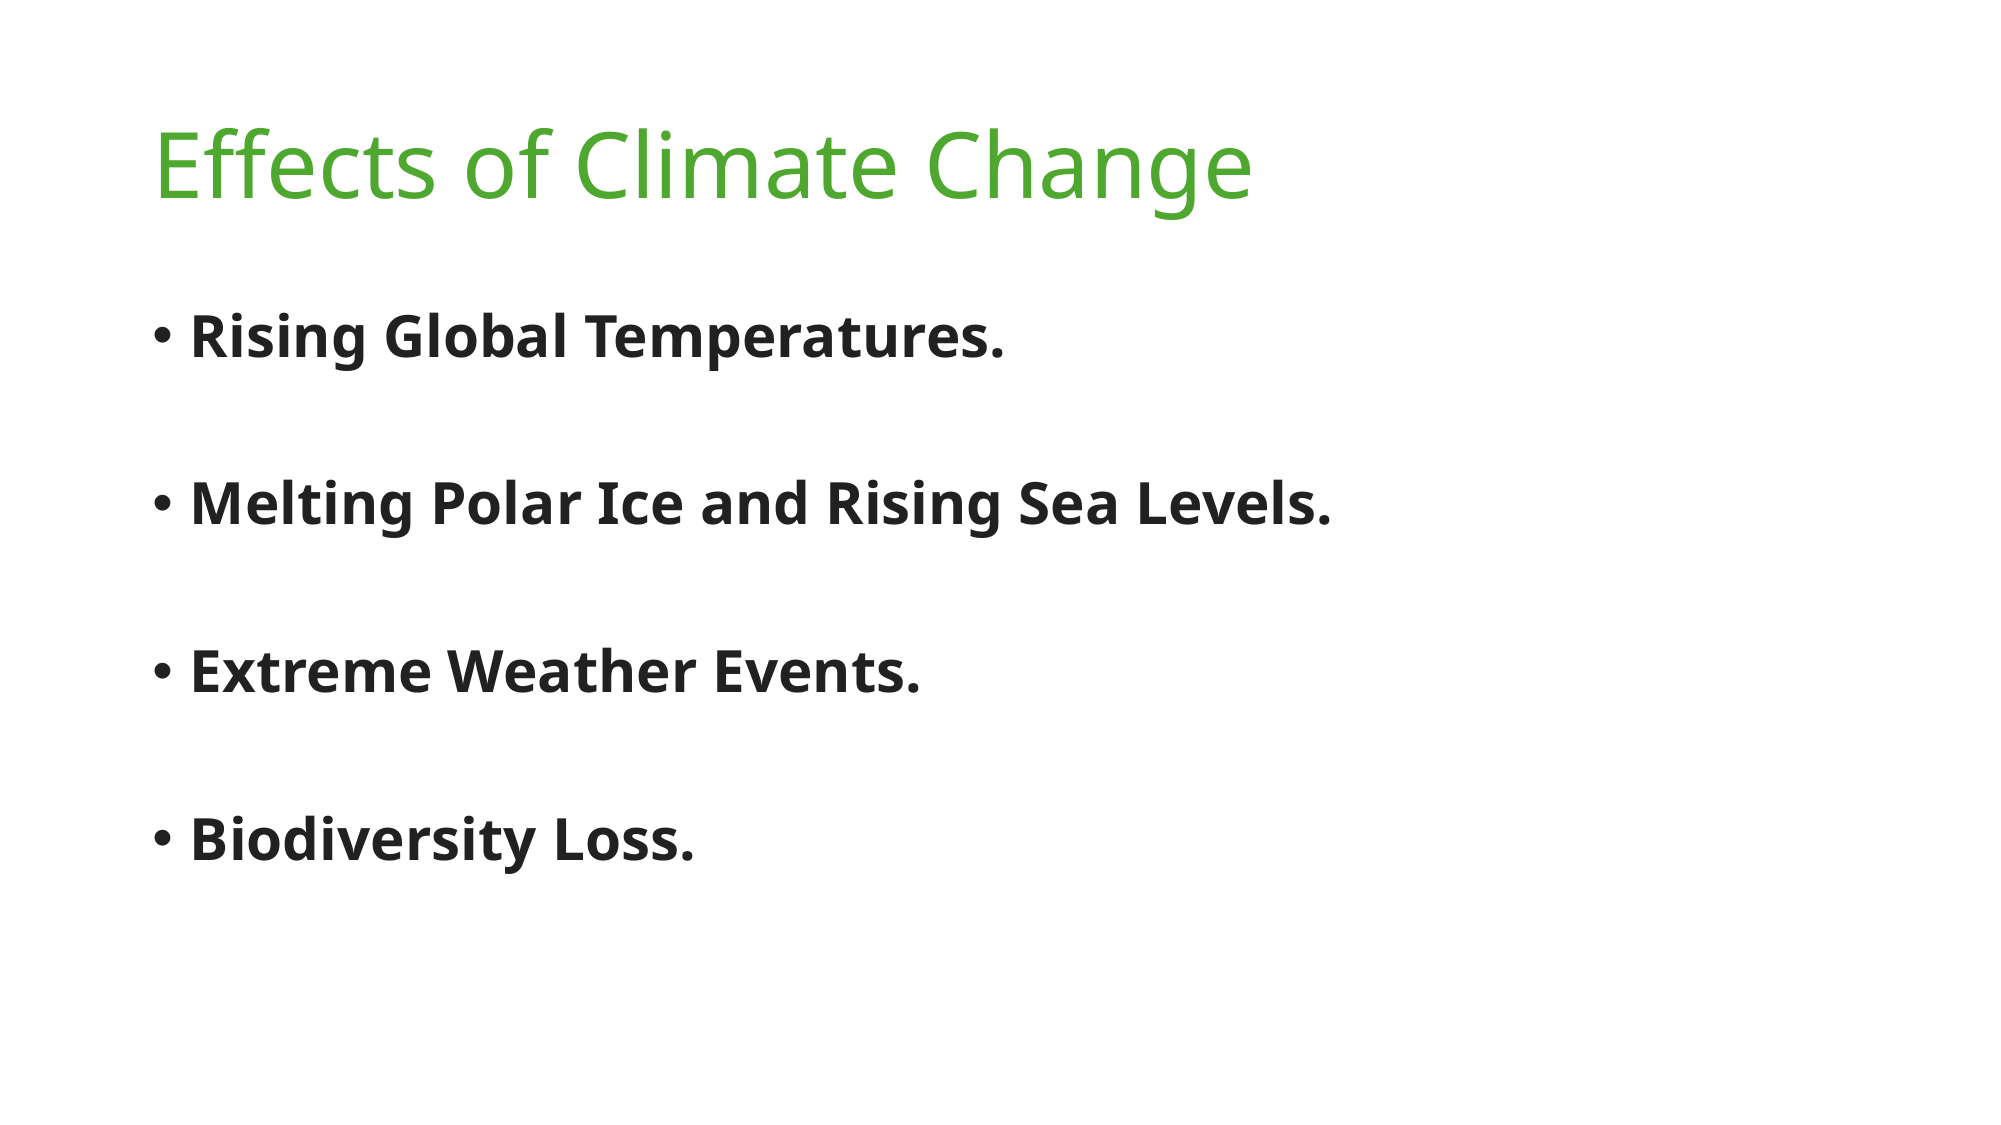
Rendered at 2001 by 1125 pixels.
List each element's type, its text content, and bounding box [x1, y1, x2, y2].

list Rising Global Temperatures. Melting Polar Ice and Rising Sea Levels. Extreme Weather Events. Biodiversity Loss. [137, 299, 1863, 1014]
title Effects of Climate Change [137, 59, 1863, 278]
